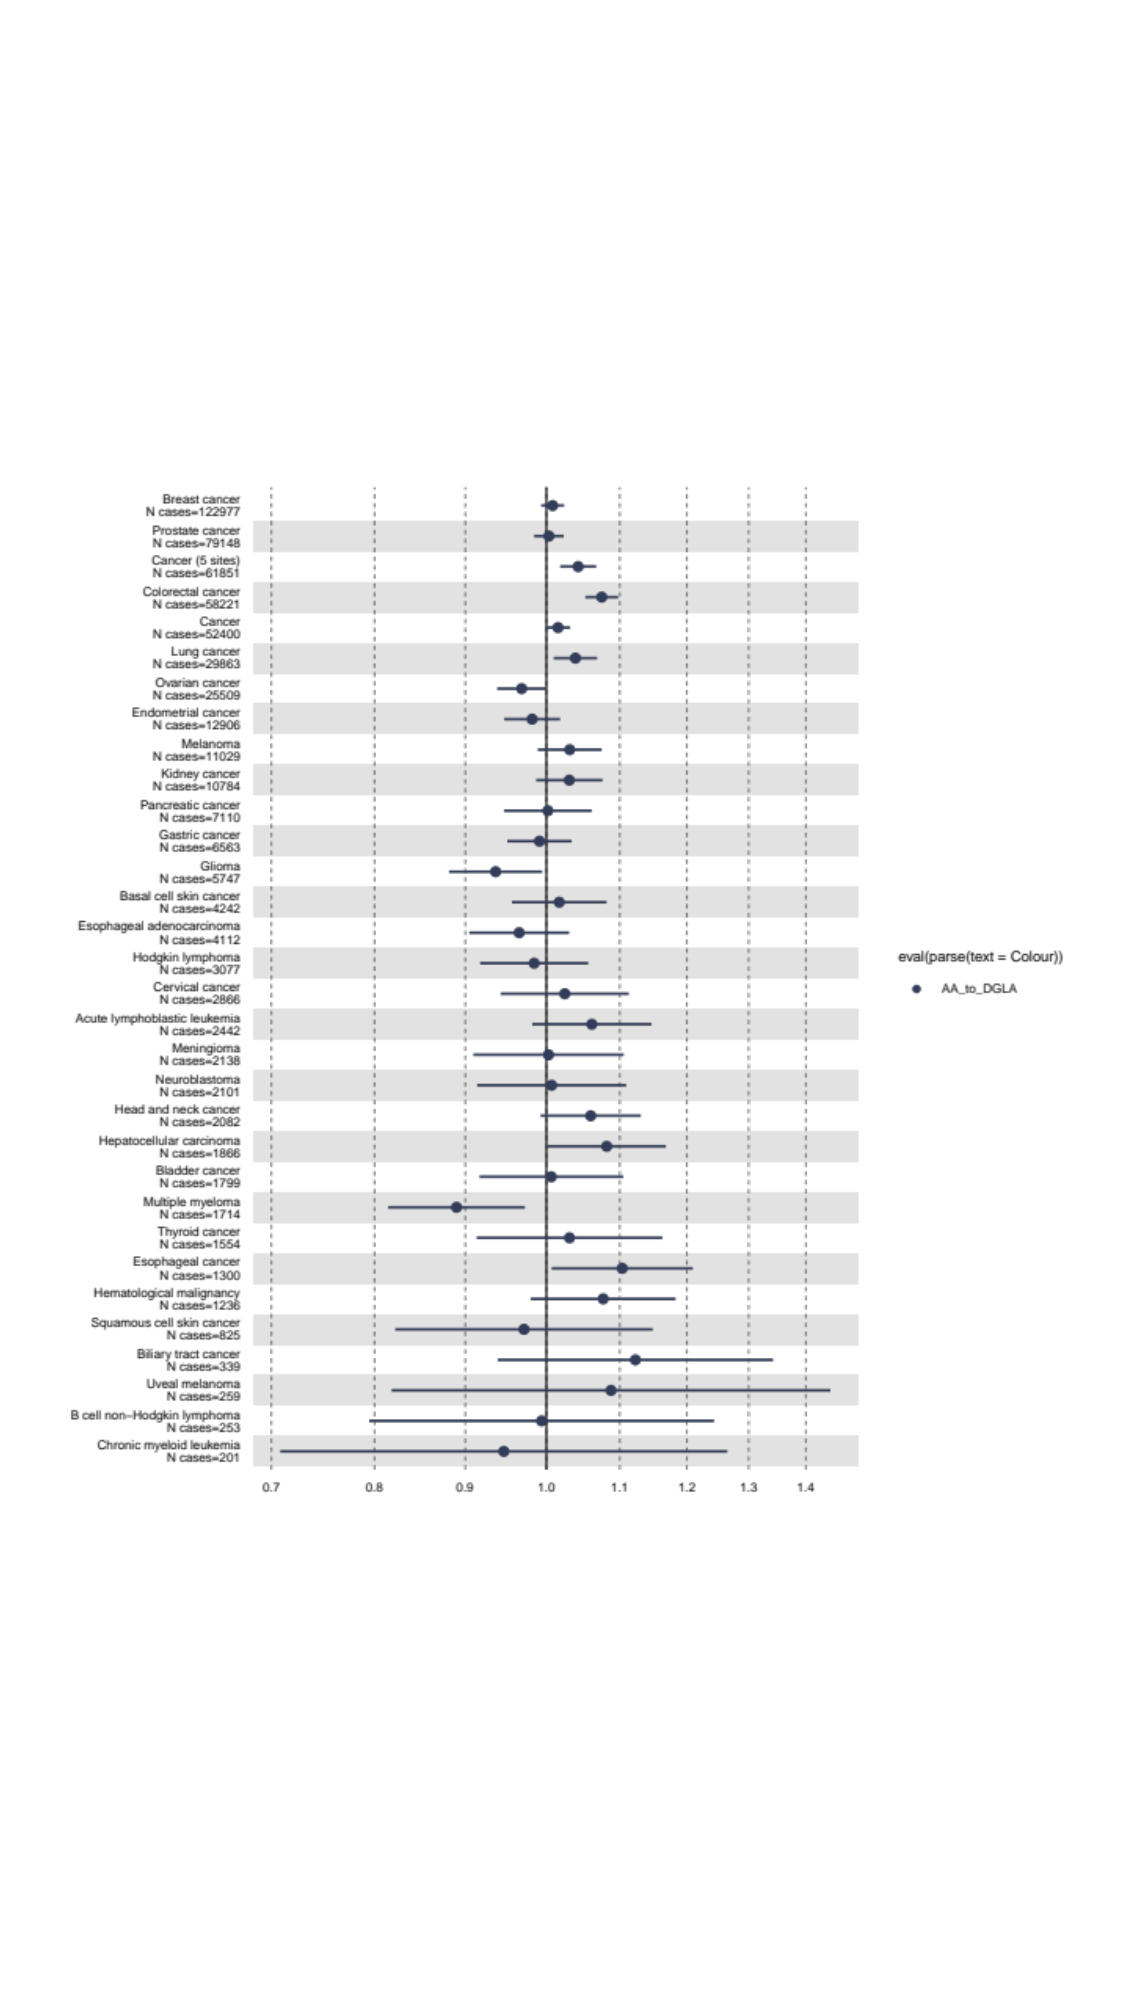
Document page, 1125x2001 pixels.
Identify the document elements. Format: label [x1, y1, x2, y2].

picture [37, 474, 1088, 1525]
